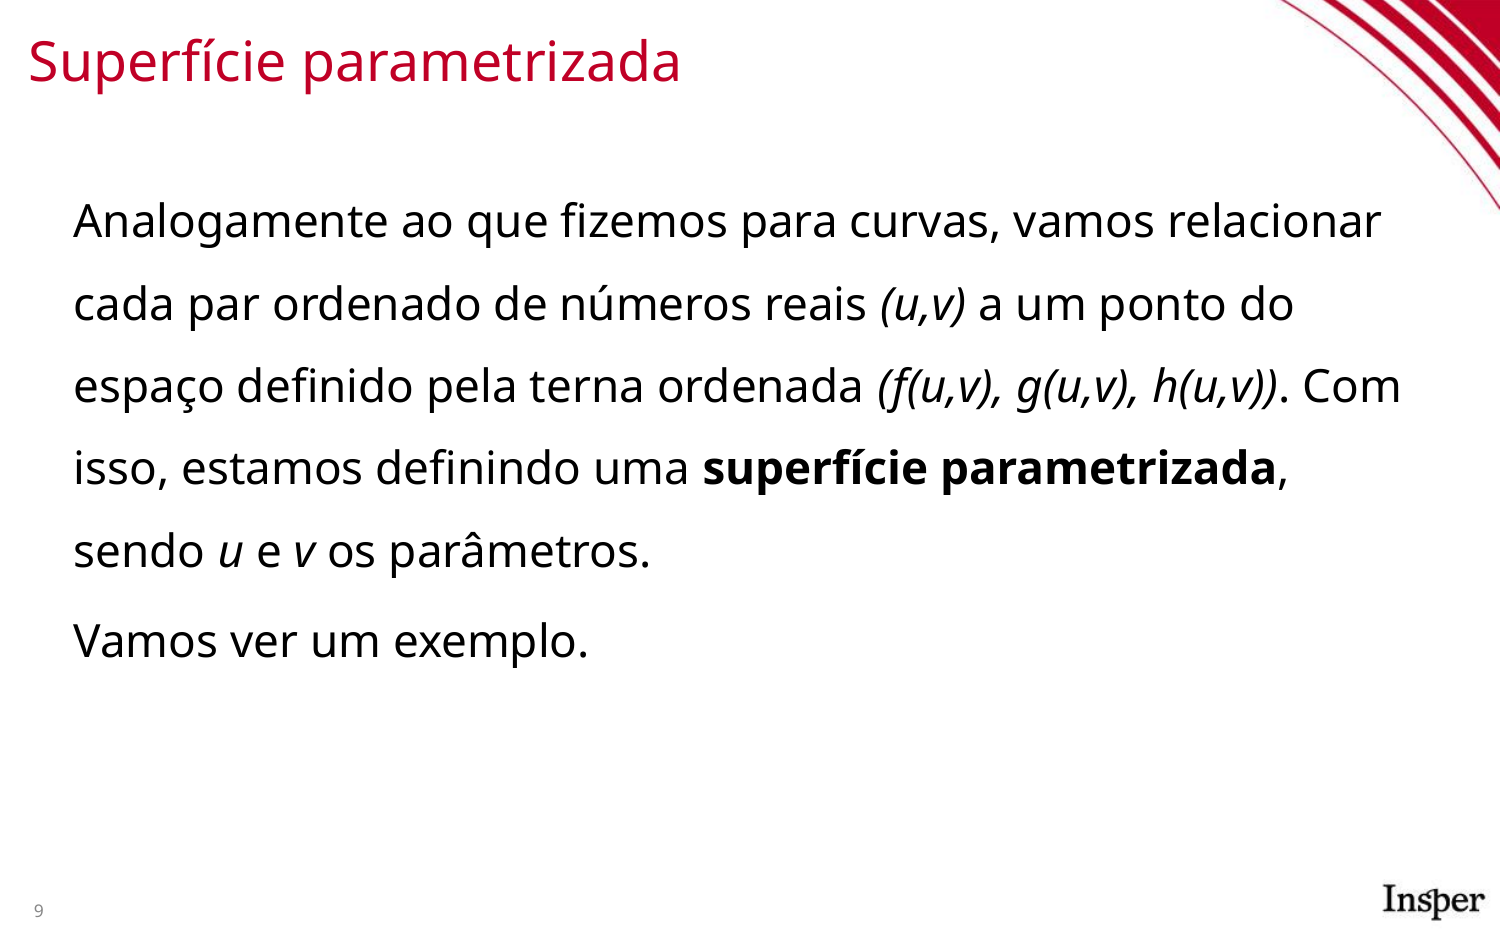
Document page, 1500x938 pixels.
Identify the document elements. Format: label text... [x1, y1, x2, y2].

slide_number 9 [0, 887, 78, 938]
picture [249, 0, 1500, 938]
title Superfície parametrizada [13, 18, 1397, 104]
list Analogamente ao que fizemos para curvas, vamos relacionar cada par ordenado de números reais (u,v) a um ponto do espaço definido pela terna ordenada (f(u,v), g(u,v), h(u,v)). Com isso, estamos definindo uma superfície parametrizada, sendo u e v os parâmetros. Vamos ver um exemplo. [58, 156, 1442, 835]
